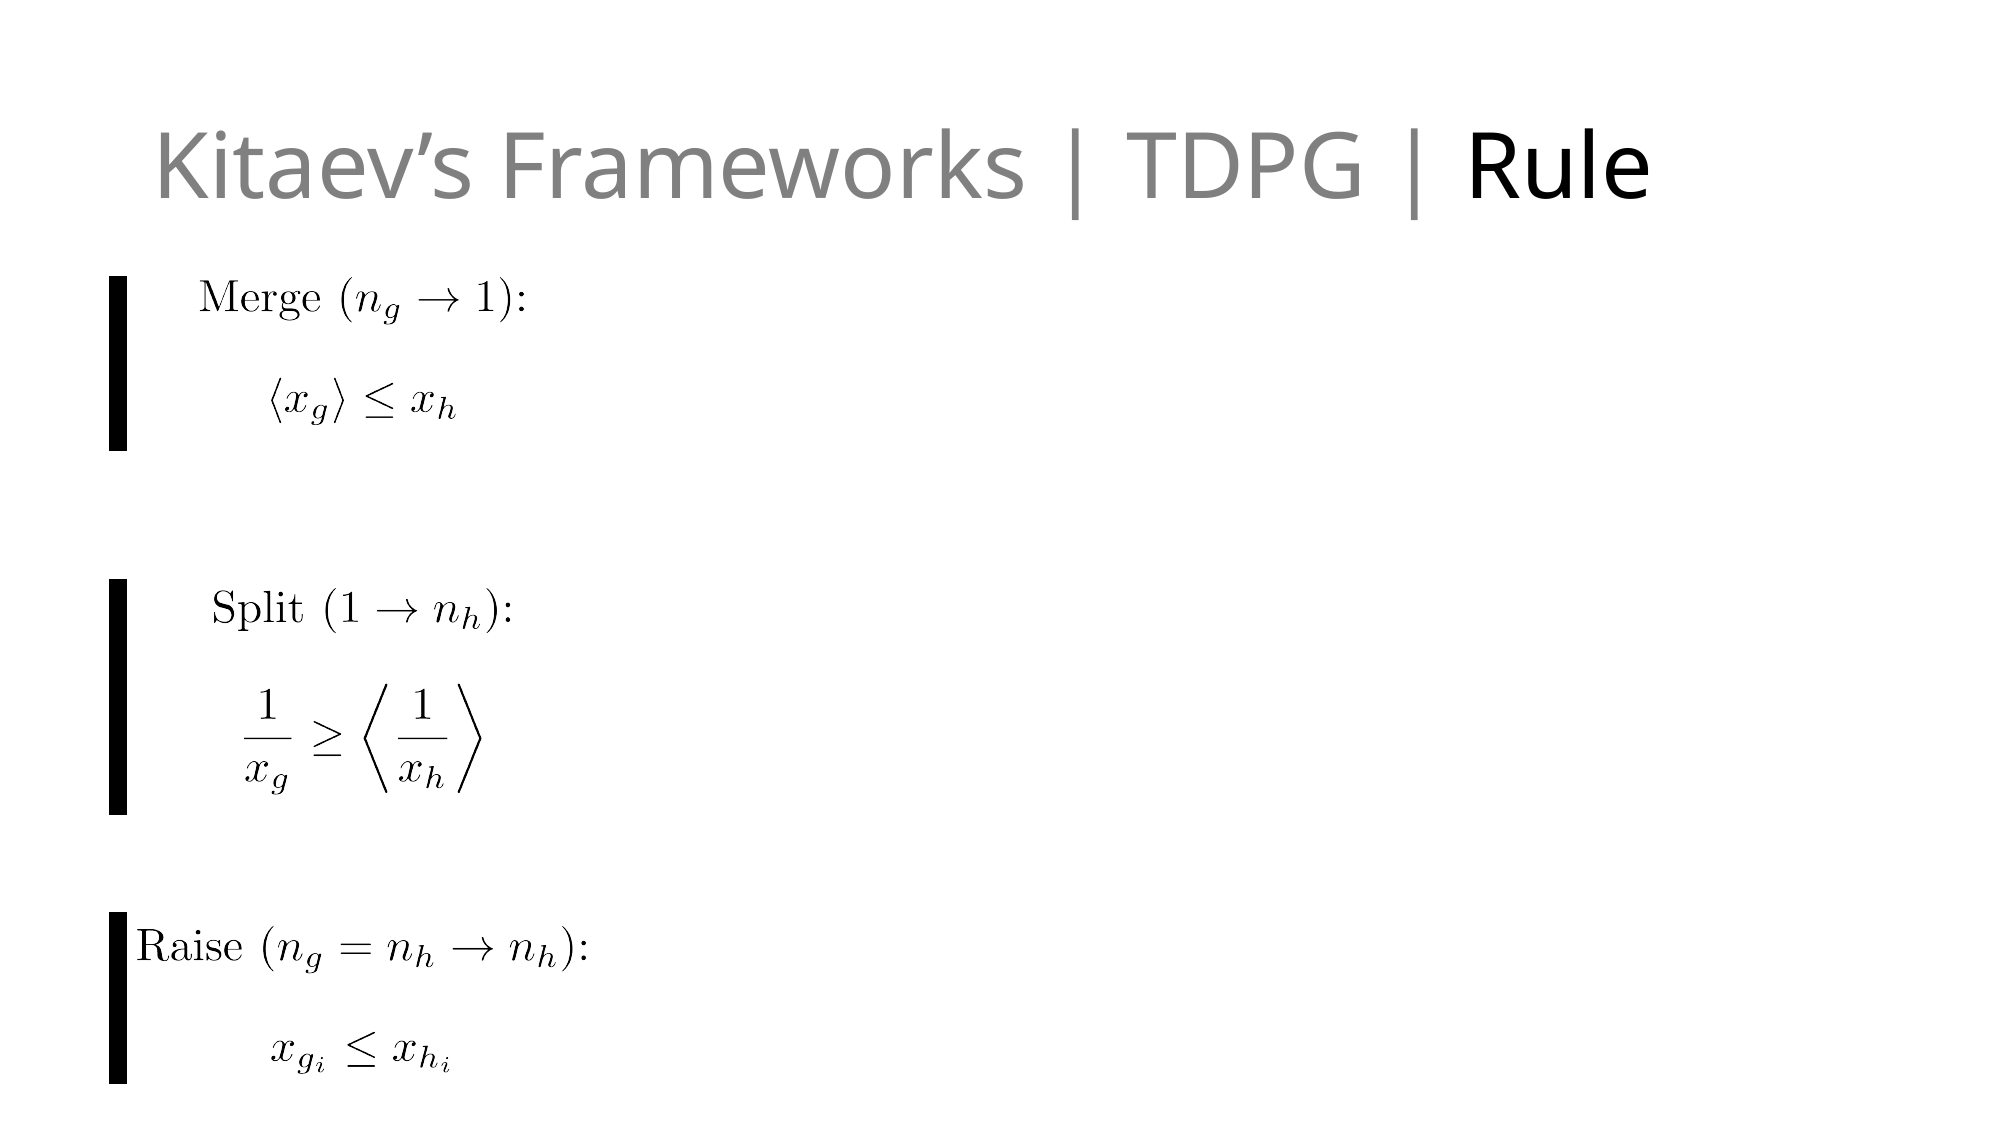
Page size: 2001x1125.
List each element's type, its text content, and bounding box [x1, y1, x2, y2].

text_box [109, 912, 127, 1084]
title Kitaev’s Frameworks | TDPG | Rule [137, 59, 1863, 278]
text_box [109, 579, 127, 815]
text_box [109, 276, 127, 451]
picture [137, 277, 586, 1074]
